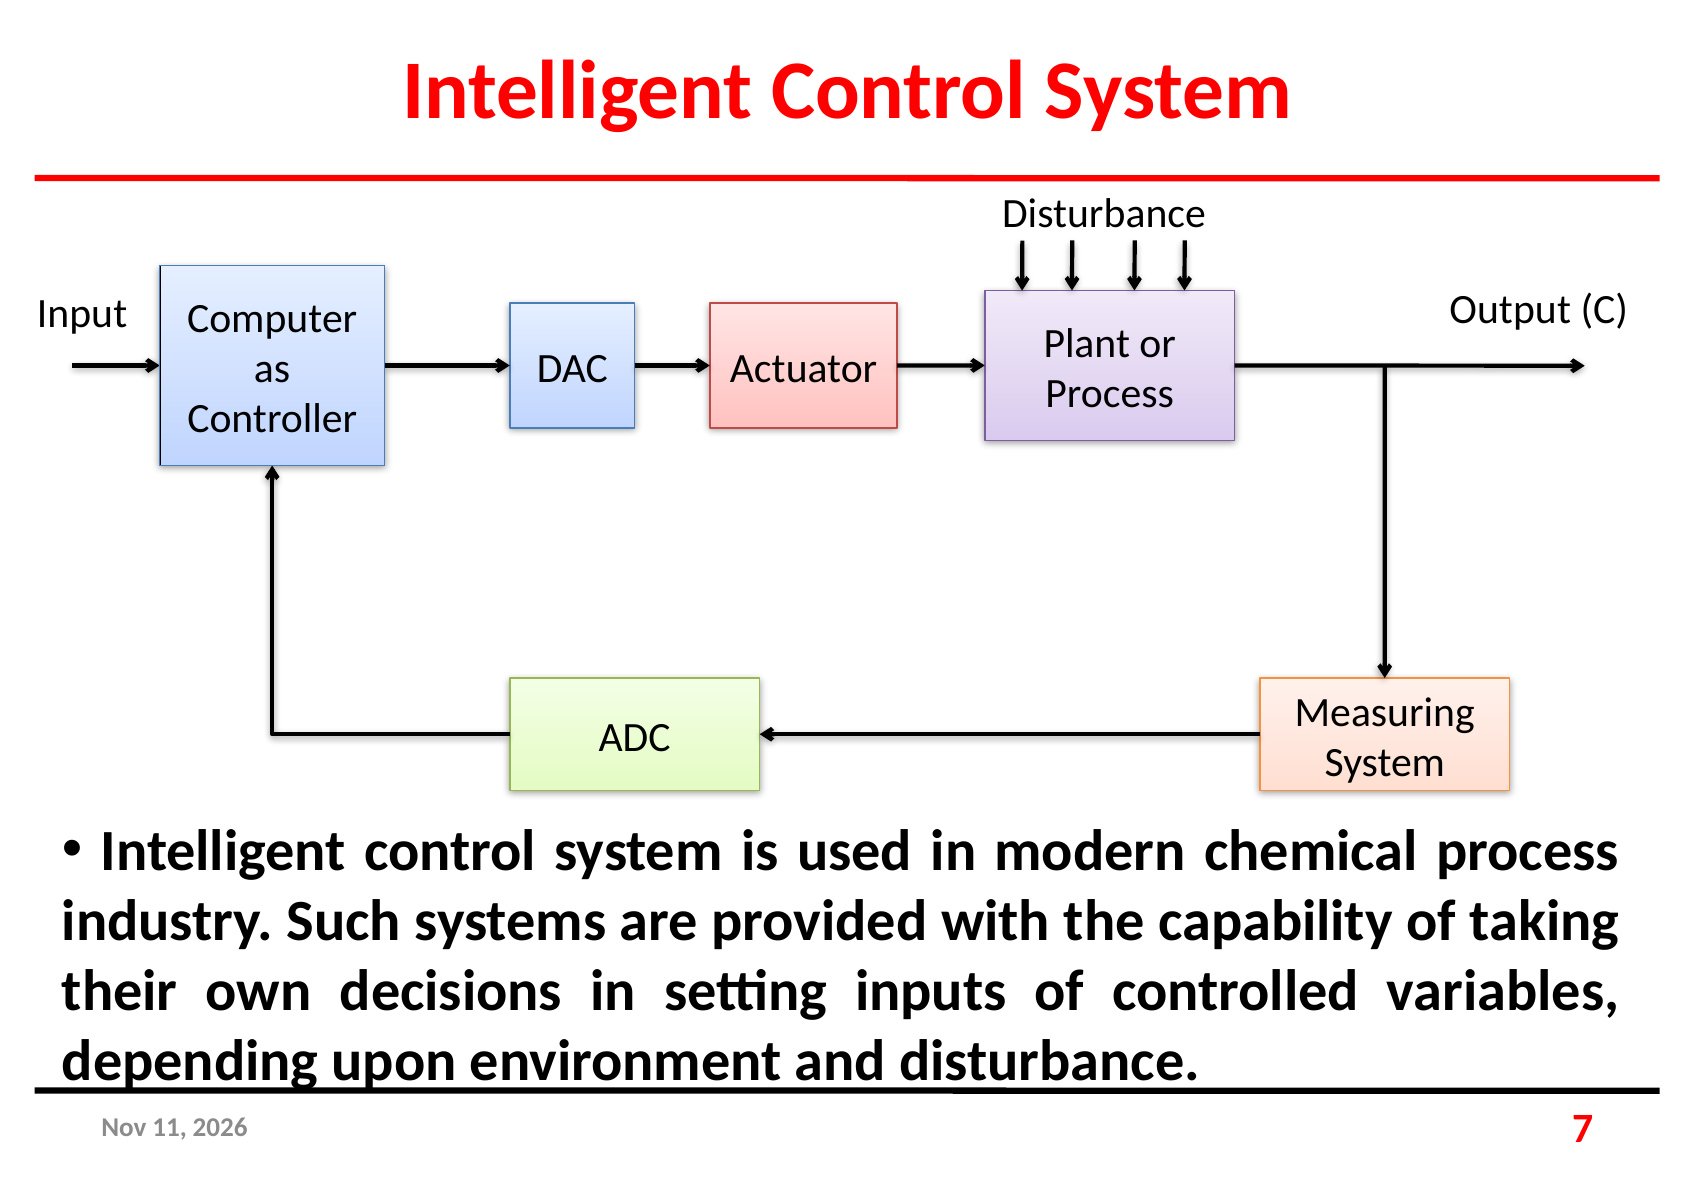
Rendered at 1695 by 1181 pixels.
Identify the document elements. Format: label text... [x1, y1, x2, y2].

text_box Input [22, 277, 145, 343]
text_box Intelligent Control System [33, 26, 1662, 145]
text_box Actuator [709, 302, 898, 429]
text_box Disturbance [987, 190, 1221, 243]
text_box Measuring System [1259, 677, 1510, 791]
text_box DAC [509, 302, 635, 429]
slide_number 7 [1214, 1102, 1610, 1158]
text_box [271, 465, 510, 735]
text_box Intelligent control system is used in modern chemical process industry. Such systems are provided with the capability of taking their own decisions in setting inputs of controlled variables, depending upon environment and disturbance. [47, 805, 1635, 1089]
slide_number 25-Apr-19 [84, 1102, 481, 1158]
text_box Plant or Process [984, 290, 1235, 441]
text_box ADC [509, 677, 760, 791]
text_box Computer as Controller [159, 265, 385, 466]
text_box Output (C) [1434, 274, 1660, 340]
